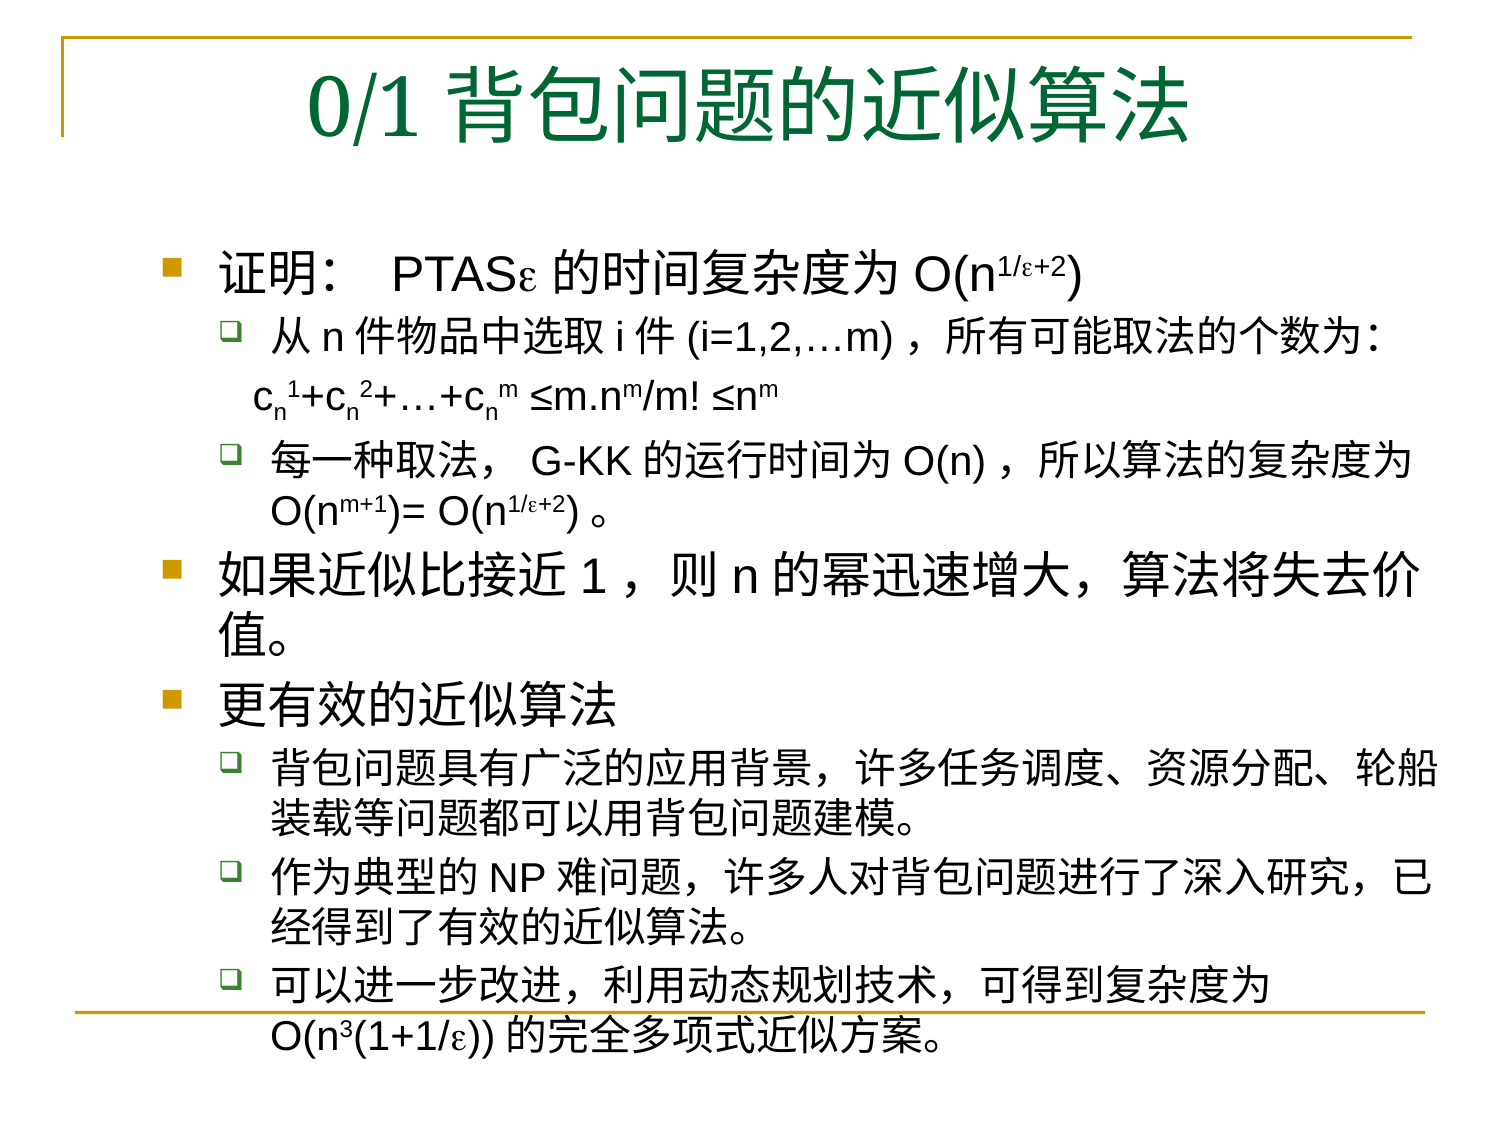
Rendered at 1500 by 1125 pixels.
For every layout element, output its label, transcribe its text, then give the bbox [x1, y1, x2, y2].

list 证明： PTAS的时间复杂度为O(n1/+2) 从n件物品中选取i件(i=1,2,…m)，所有可能取法的个数为： cn1+cn2+…+cnm ≤m.nm/m! ≤nm 每一种取法，G-KK的运行时间为O(n)，所以算法的复杂度为O(nm+1)= O(n1/+2)。 如果近似比接近1，则n的幂迅速增大，算法将失去价值。 更有效的近似算法 背包问题具有广泛的应用背景，许多任务调度、资源分配、轮船装载等问题都可以用背包问题建模。 作为典型的NP难问题，许多人对背包问题进行了深入研究，已经得到了有效的近似算法。 可以进一步改进，利用动态规划技术，可得到复杂度为O(n3(1+1/))的完全多项式近似方案。 [34, 234, 1466, 1006]
title 0/1背包问题的近似算法 [74, 45, 1426, 233]
